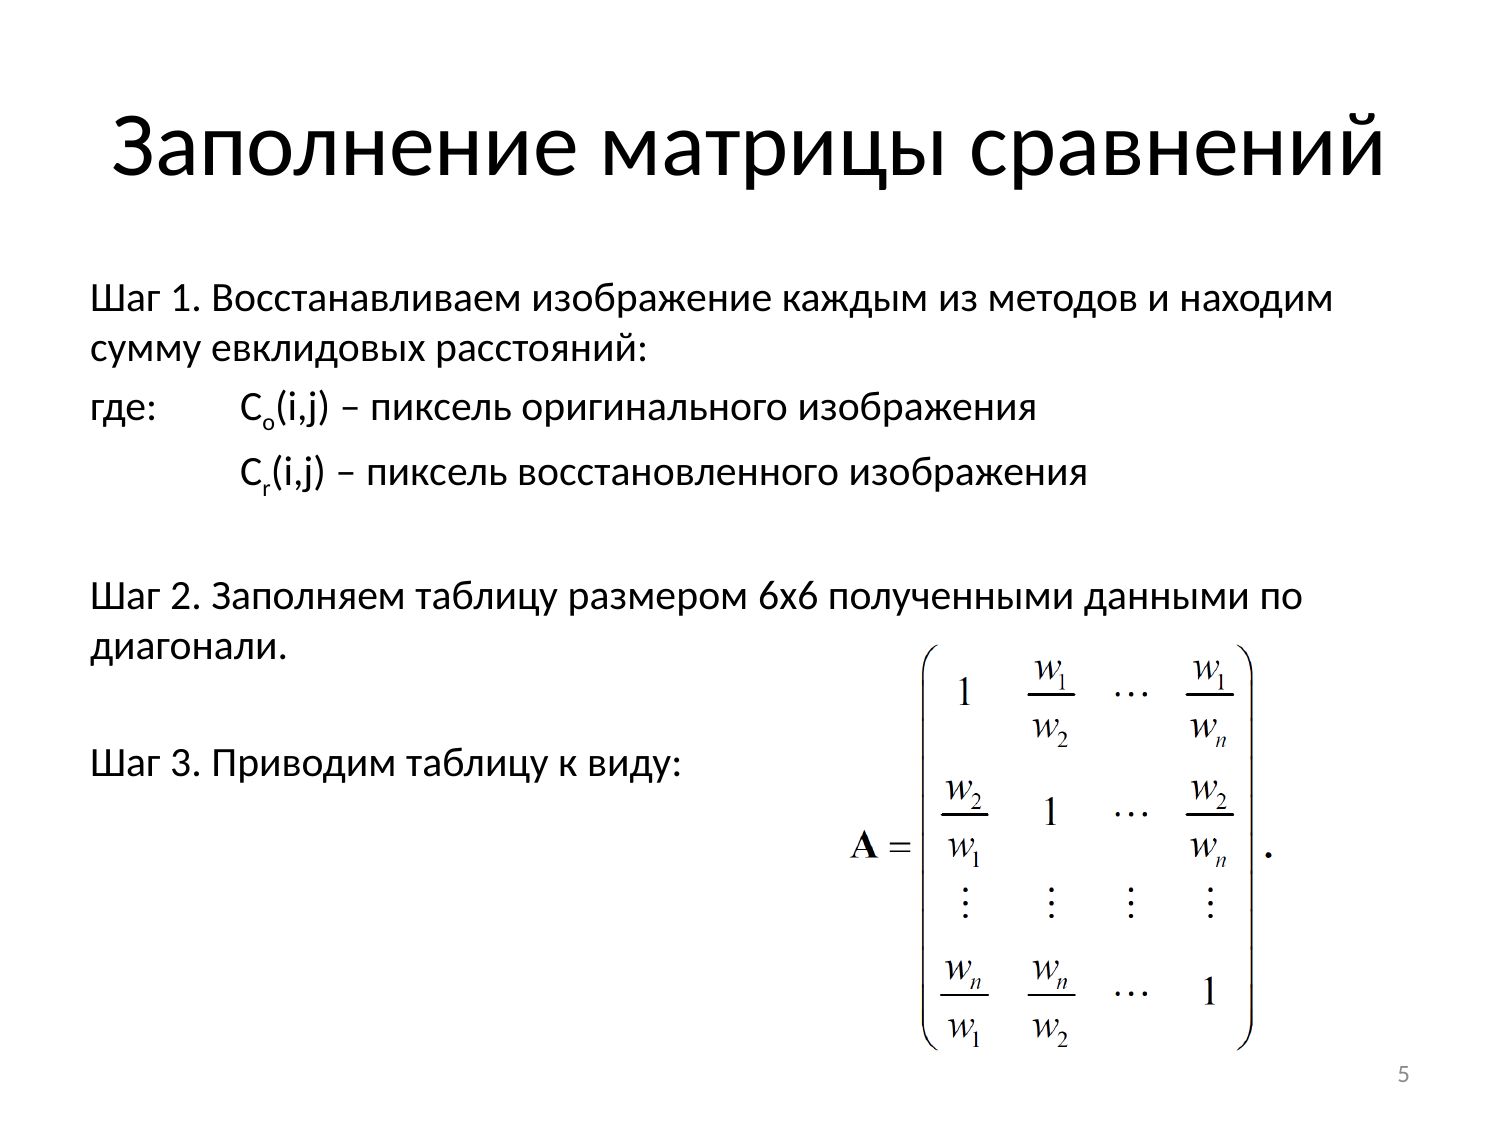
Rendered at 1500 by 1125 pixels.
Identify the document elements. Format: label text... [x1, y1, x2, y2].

title Заполнение матрицы сравнений [75, 45, 1425, 233]
slide_number 5 [1074, 1042, 1425, 1103]
picture [832, 633, 1280, 1059]
